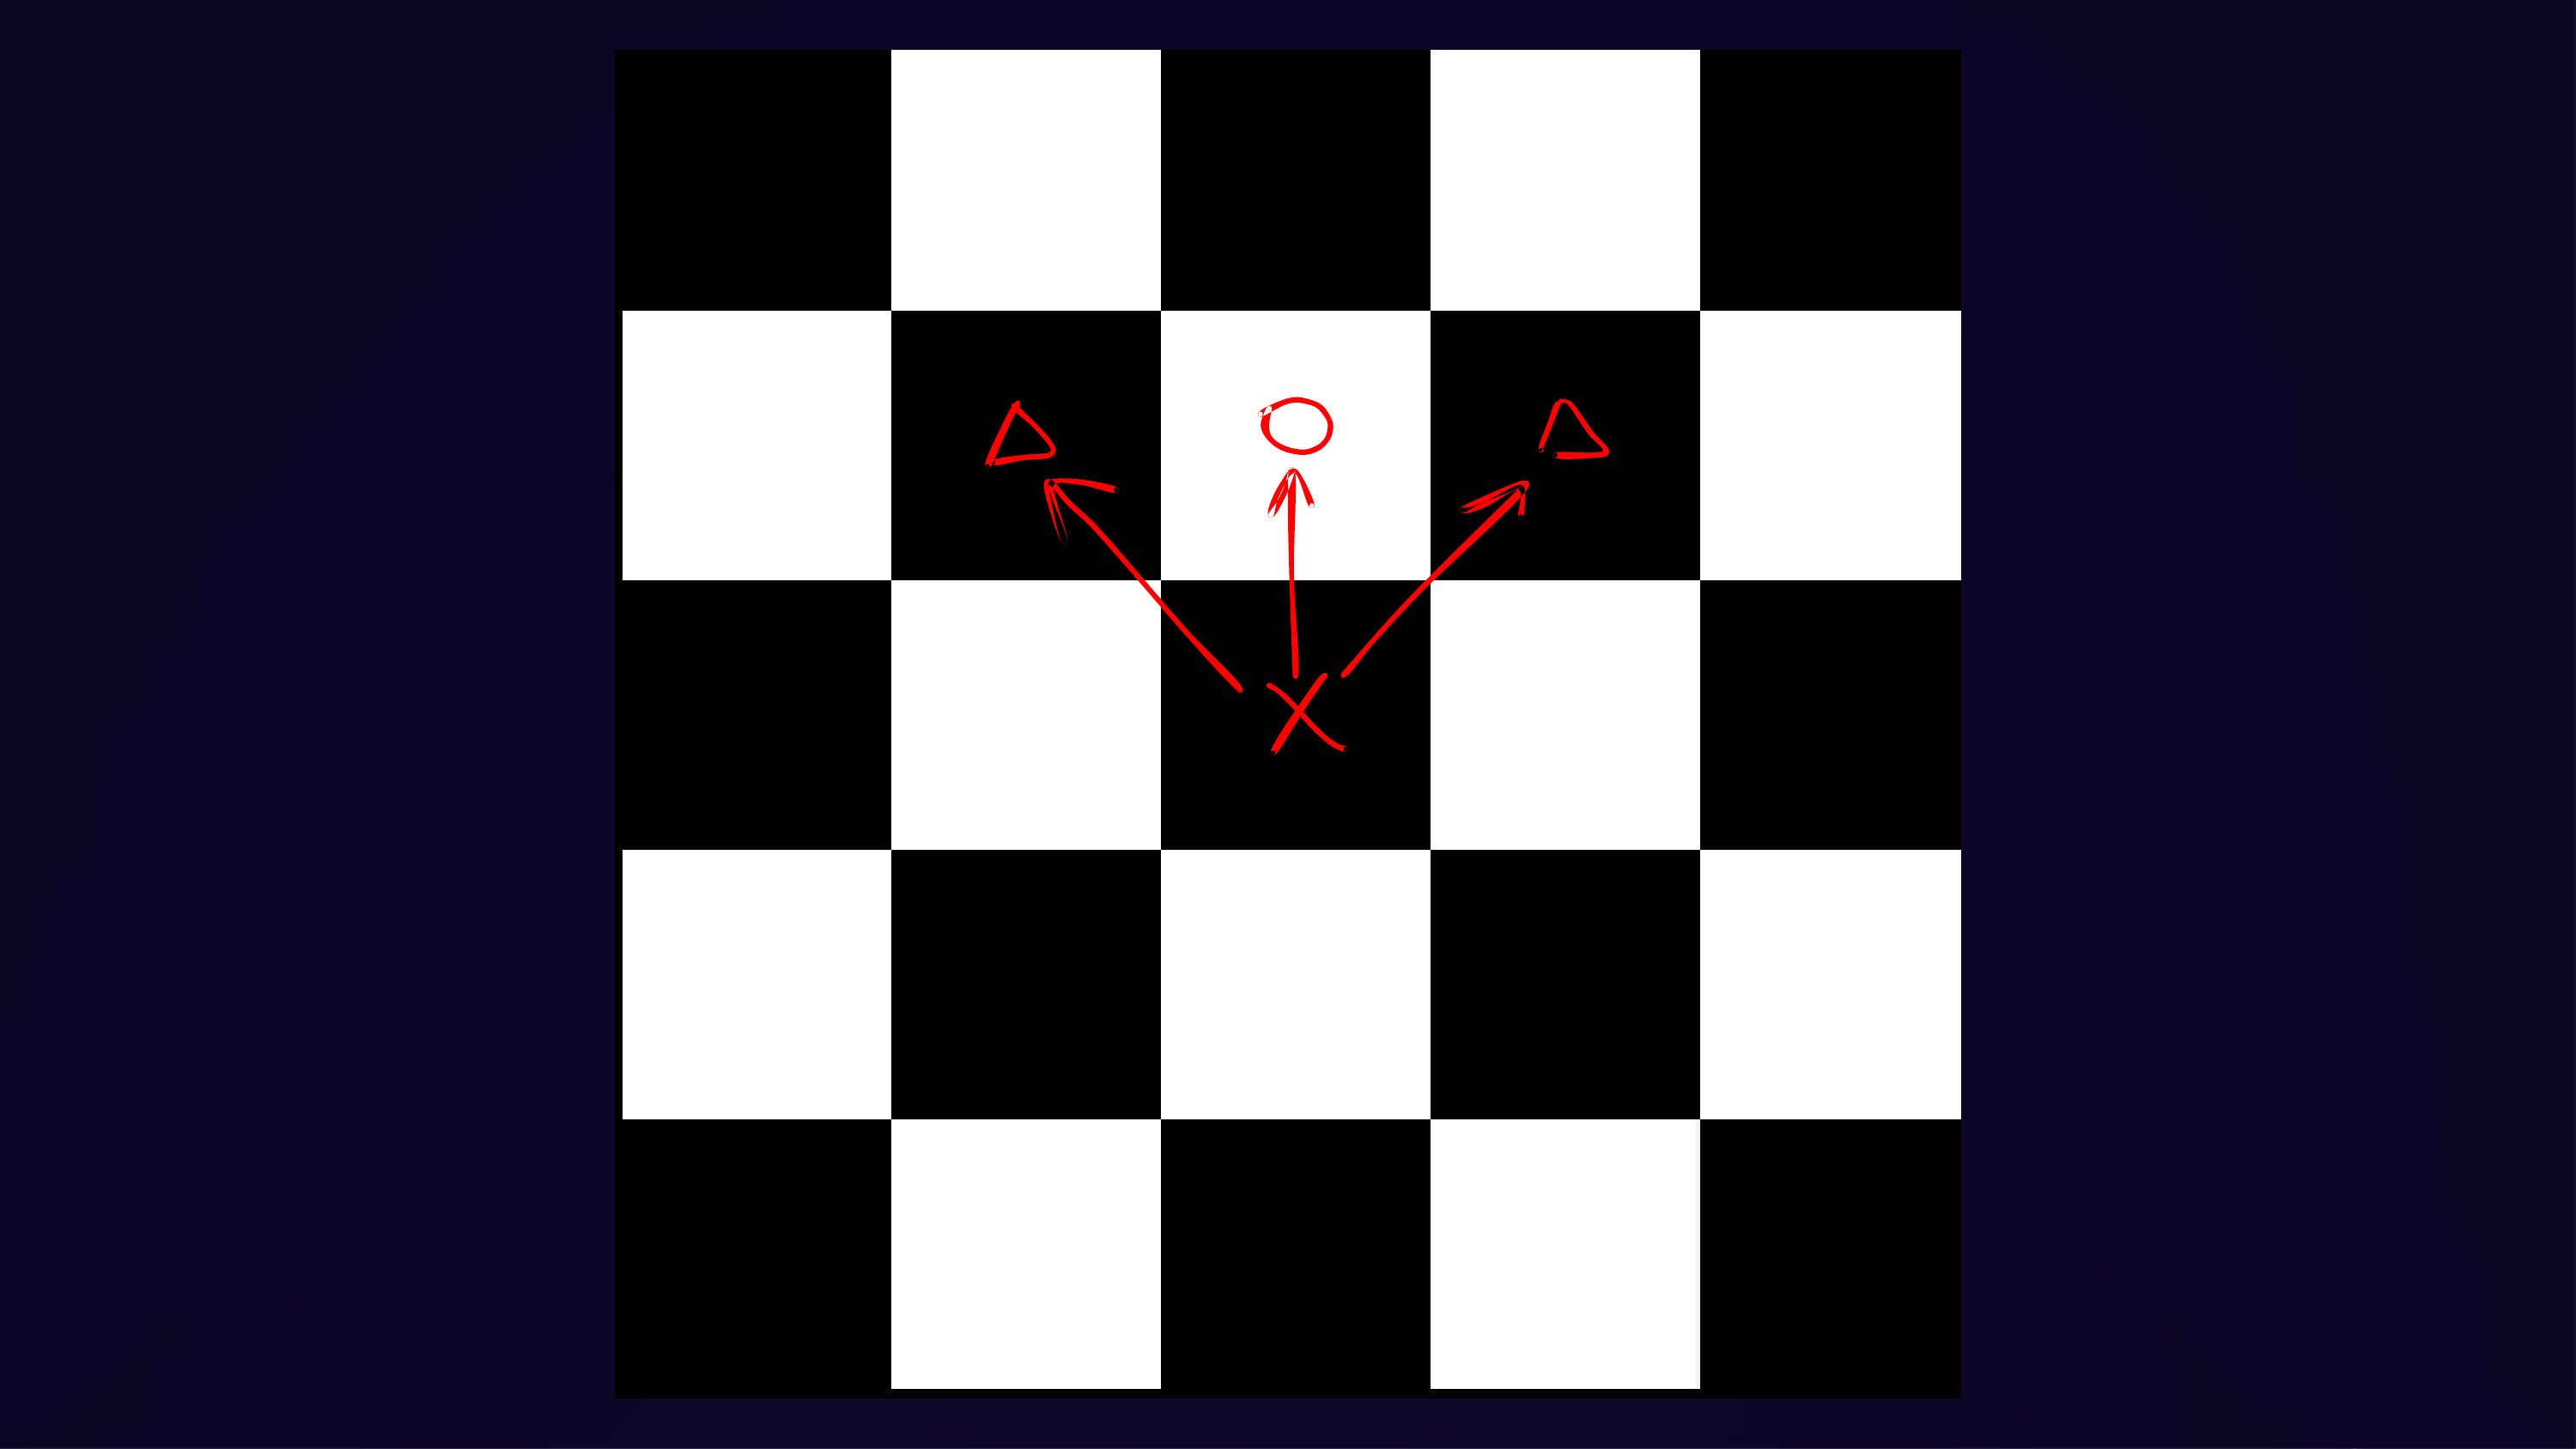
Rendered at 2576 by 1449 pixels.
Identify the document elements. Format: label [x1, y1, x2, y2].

text_box [1265, 667, 1334, 761]
text_box [1546, 392, 1615, 464]
text_box [979, 395, 1026, 475]
text_box [1038, 473, 1249, 699]
text_box [1262, 467, 1321, 685]
text_box [1338, 690, 1354, 758]
text_box [984, 397, 1062, 471]
text_box [0, 0, 2576, 1449]
text_box [2346, 1443, 2365, 1449]
text_box [1335, 475, 1534, 683]
text_box [1533, 396, 1542, 459]
text_box [1252, 391, 1339, 461]
